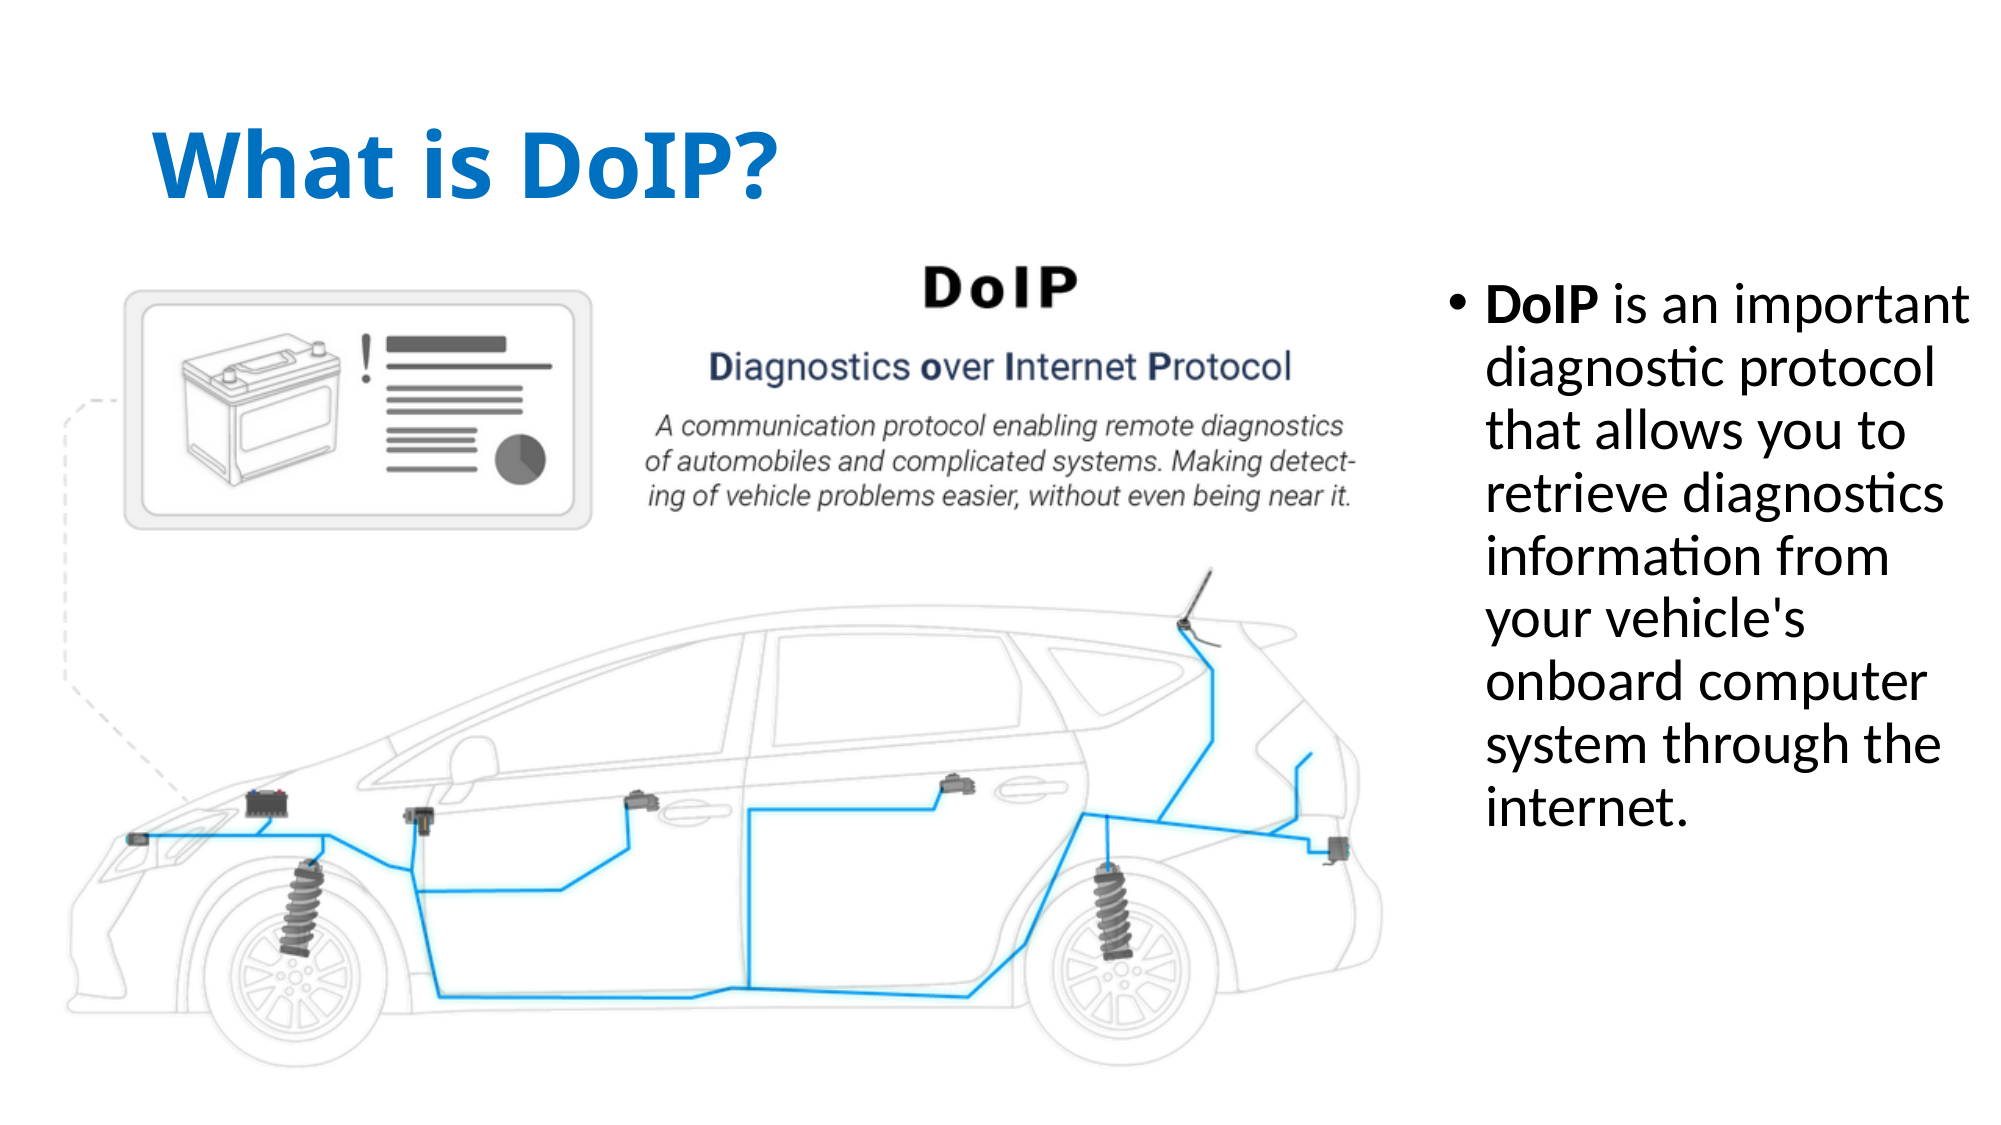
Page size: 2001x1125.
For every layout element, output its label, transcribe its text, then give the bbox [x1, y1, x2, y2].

list DoIP is an important diagnostic protocol that allows you to retrieve diagnostics information from your vehicle's onboard computer system through the internet. [1432, 265, 2000, 980]
picture [18, 210, 1418, 1075]
title What is DoIP? [137, 59, 1863, 278]
